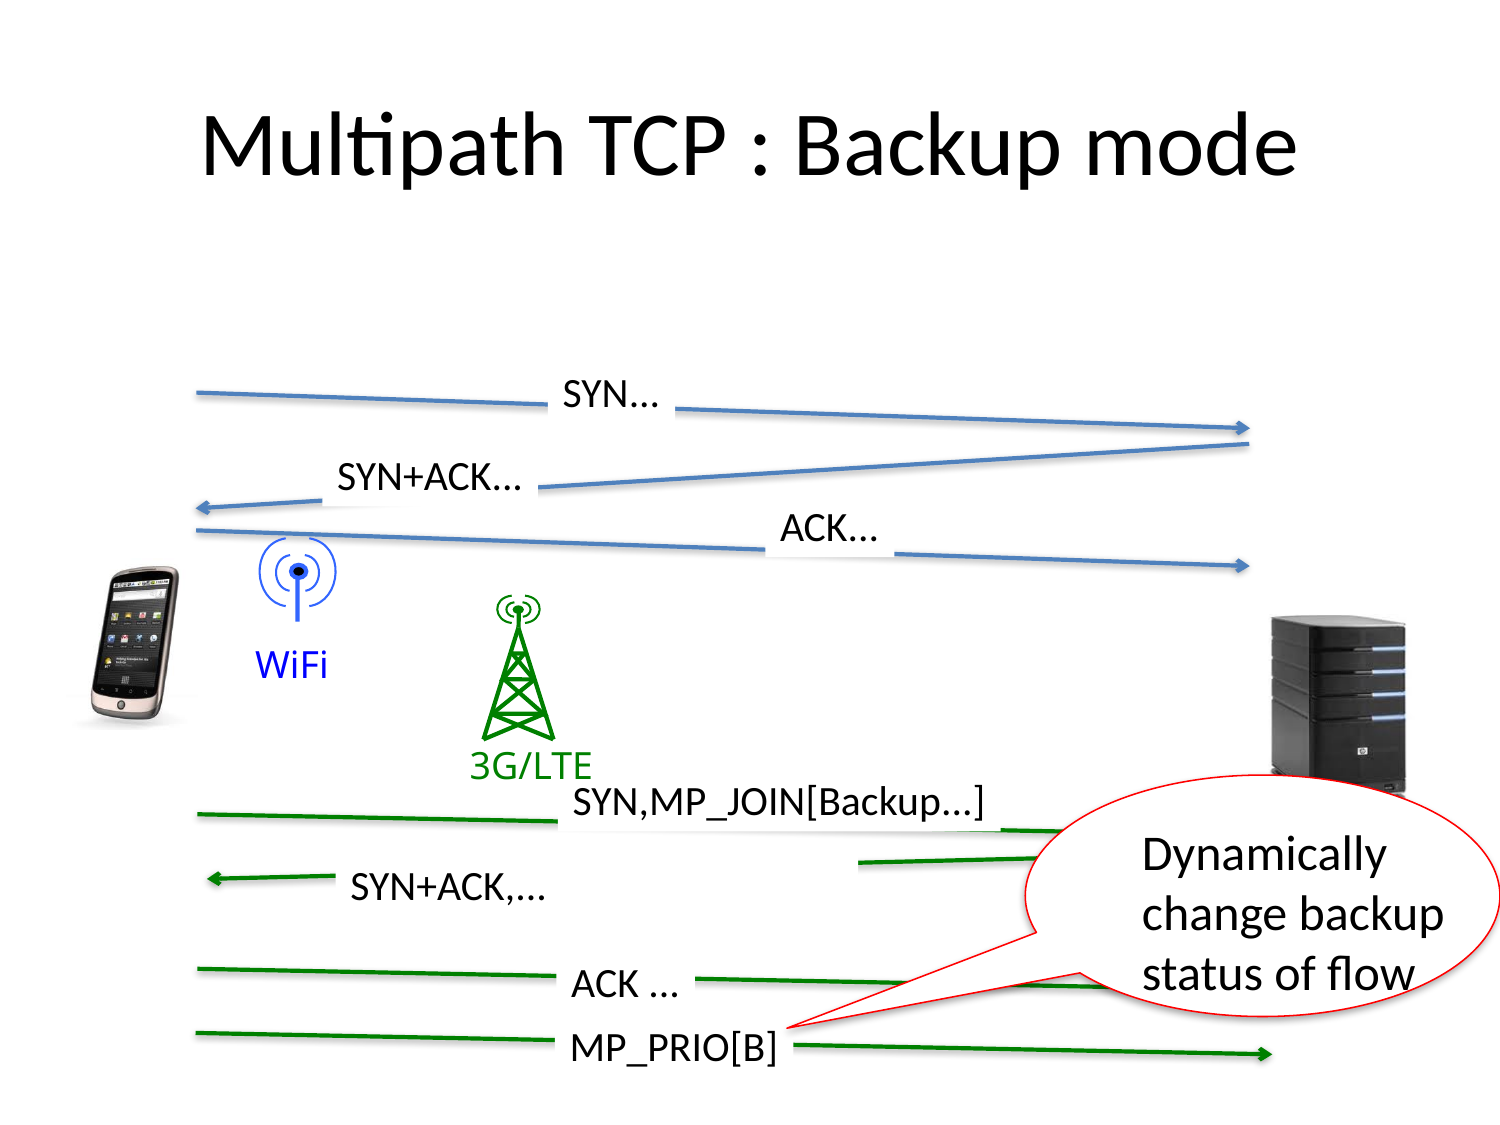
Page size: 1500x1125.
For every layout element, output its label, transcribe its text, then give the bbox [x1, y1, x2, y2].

title Multipath TCP : Backup mode [75, 45, 1425, 233]
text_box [206, 850, 1019, 917]
picture [65, 557, 198, 731]
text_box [195, 492, 1251, 567]
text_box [463, 595, 600, 788]
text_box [197, 766, 1223, 837]
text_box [251, 538, 336, 687]
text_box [195, 1012, 1273, 1079]
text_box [196, 358, 1251, 429]
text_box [1024, 774, 1500, 1017]
picture [1228, 606, 1457, 774]
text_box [197, 947, 1019, 1011]
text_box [195, 441, 1250, 492]
